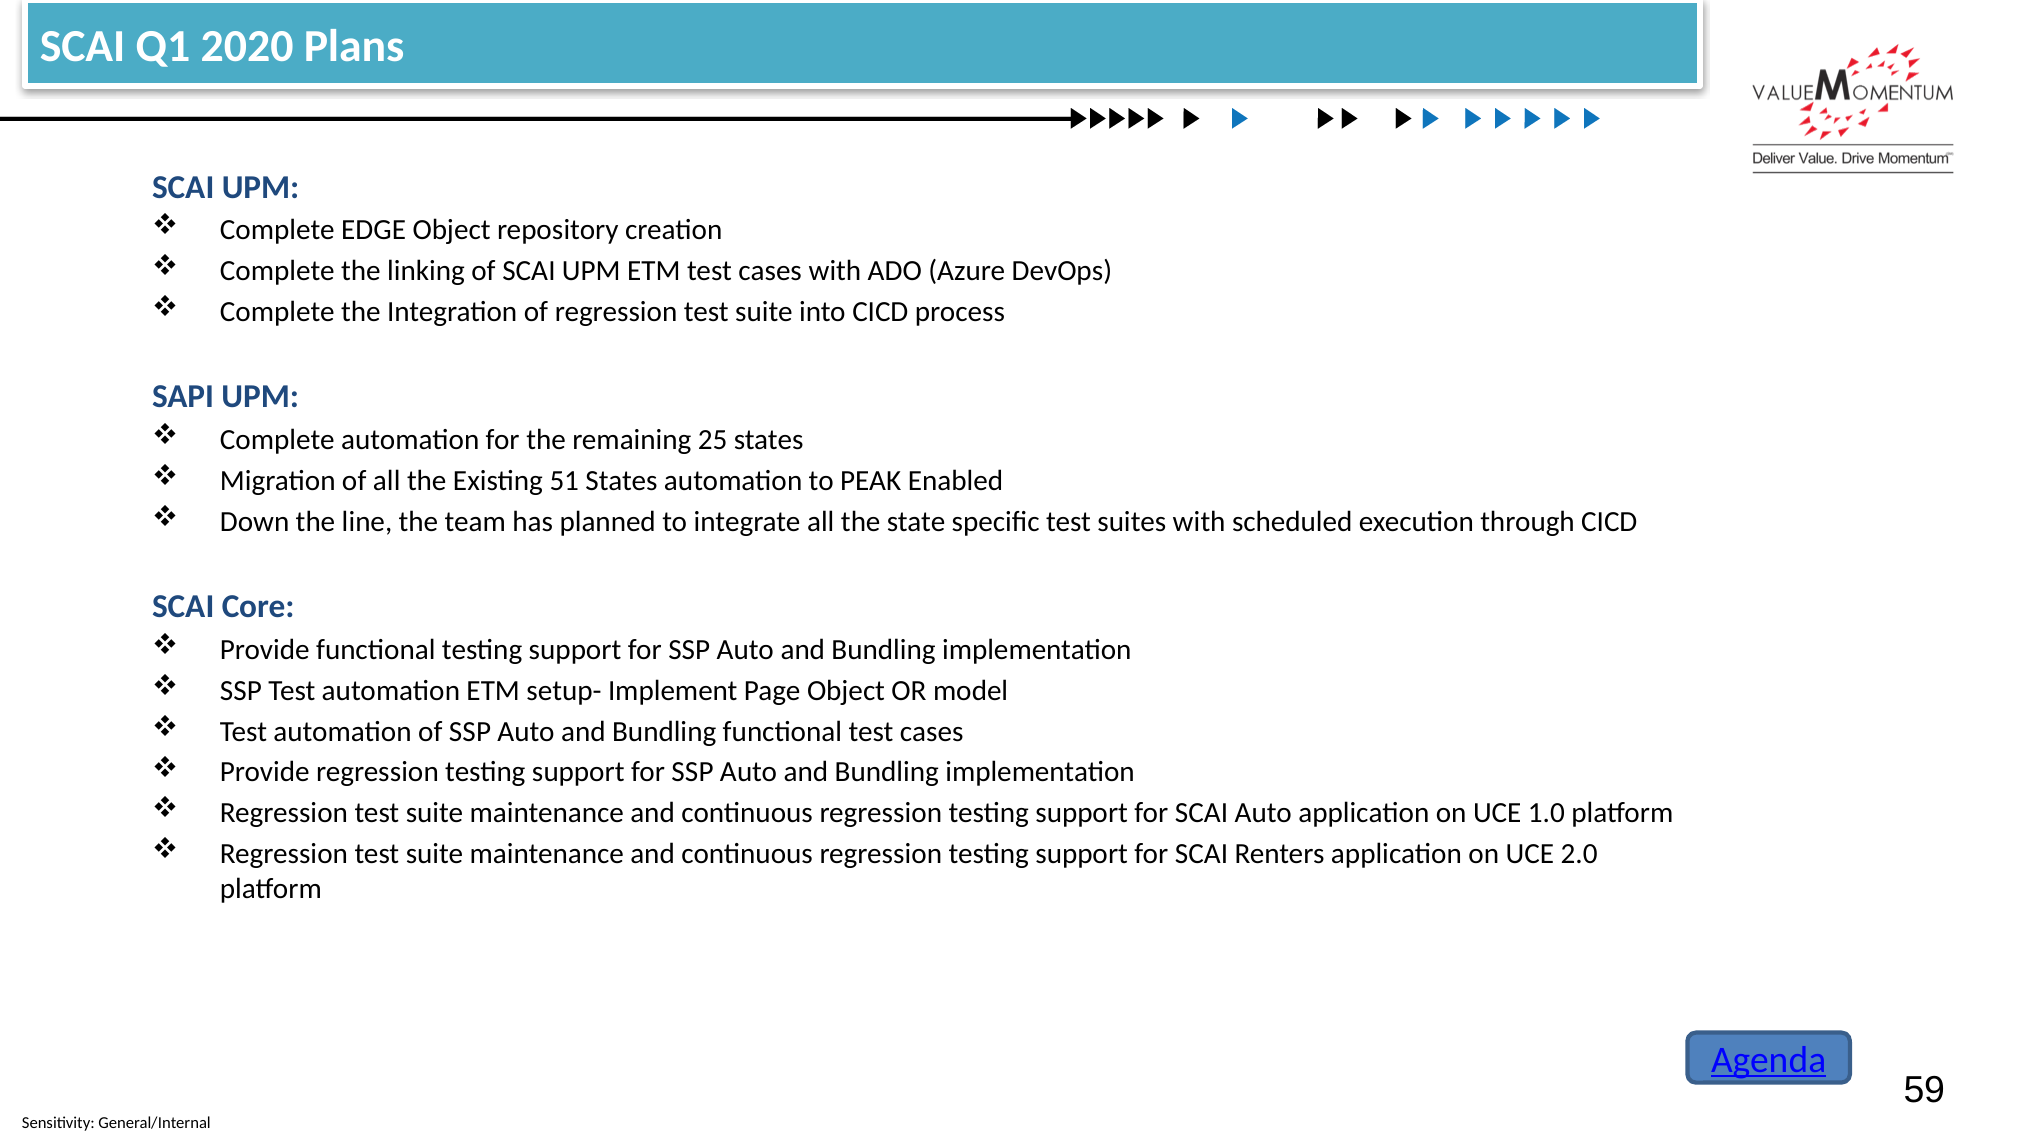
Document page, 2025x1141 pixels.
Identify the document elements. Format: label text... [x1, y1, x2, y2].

picture [1738, 34, 1968, 183]
picture [0, 95, 1630, 139]
text_box SCAI UPM: Complete EDGE Object repository creation Complete the linking of SCAI UPM ETM test cases with ADO (Azure DevOps) Complete the Integration of regression test suite into CICD process SAPI UPM: Complete automation for the remaining 25 states Migration of all the Existing 51 States automation to PEAK Enabled Down the line, the team has planned to integrate all the state specific test suites with scheduled execution through CICD SCAI Core: Provide functional testing support for SSP Auto and Bundling implementation SSP Test automation ETM setup- Implement Page Object OR model Test automation of SSP Auto and Bundling functional test cases Provide regression testing support for SSP Auto and Bundling implementation Regression test suite maintenance and continuous regression testing support for SCAI Auto application on UCE 1.0 platform Regression test suite maintenance and continuous regression testing support for SCAI Renters application on UCE 2.0 platform [137, 157, 1700, 1045]
text_box SCAI Q1 2020 Plans [22, 0, 1703, 89]
text_box Agenda [1685, 1030, 1853, 1085]
